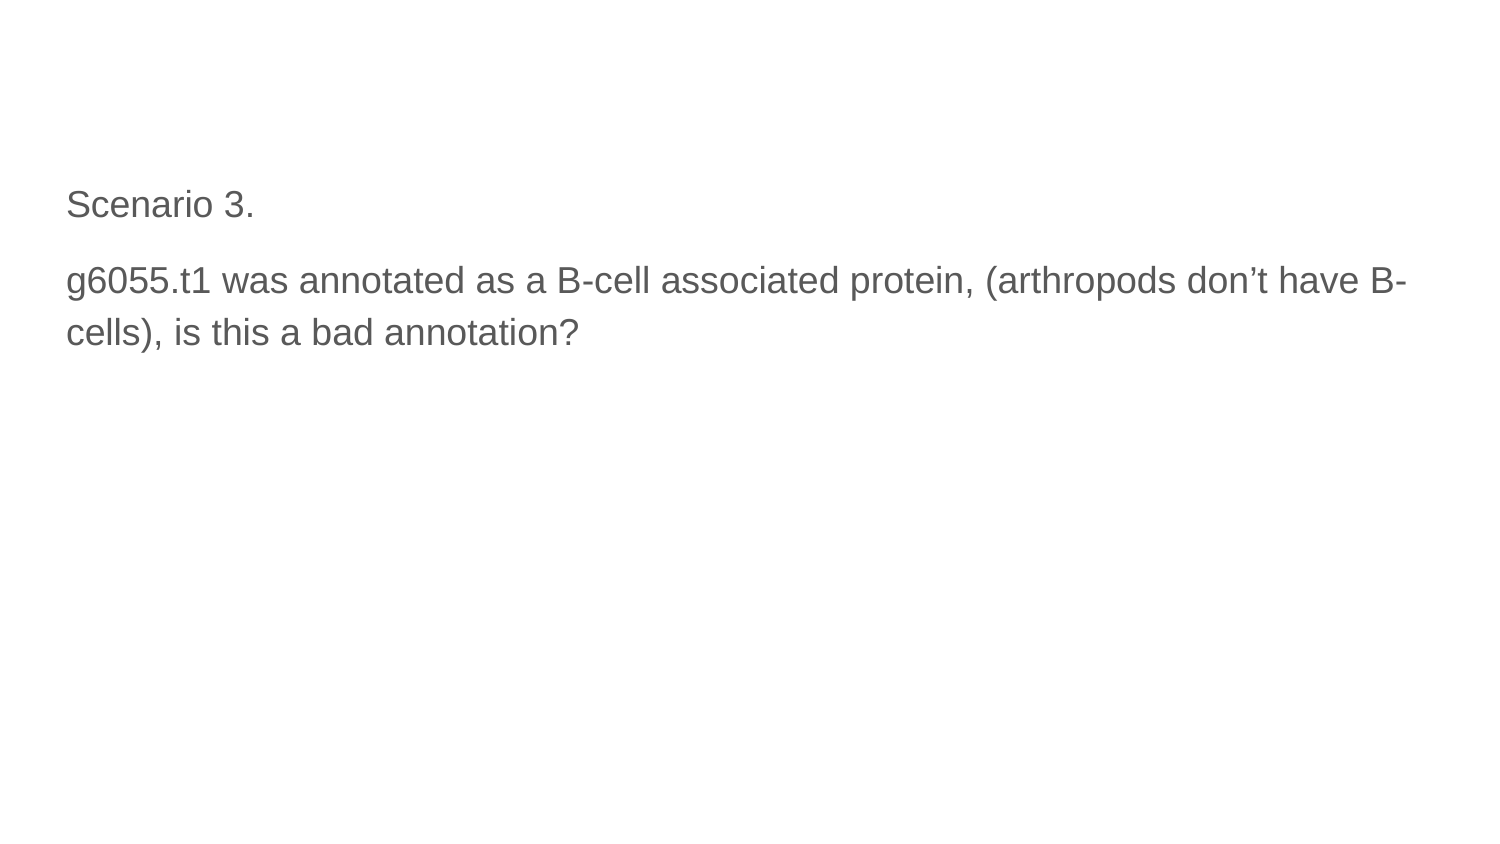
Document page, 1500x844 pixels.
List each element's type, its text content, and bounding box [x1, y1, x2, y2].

list Scenario 3. g6055.t1 was annotated as a B-cell associated protein, (arthropods don’t have B-cells), is this a bad annotation? [51, 158, 1449, 719]
